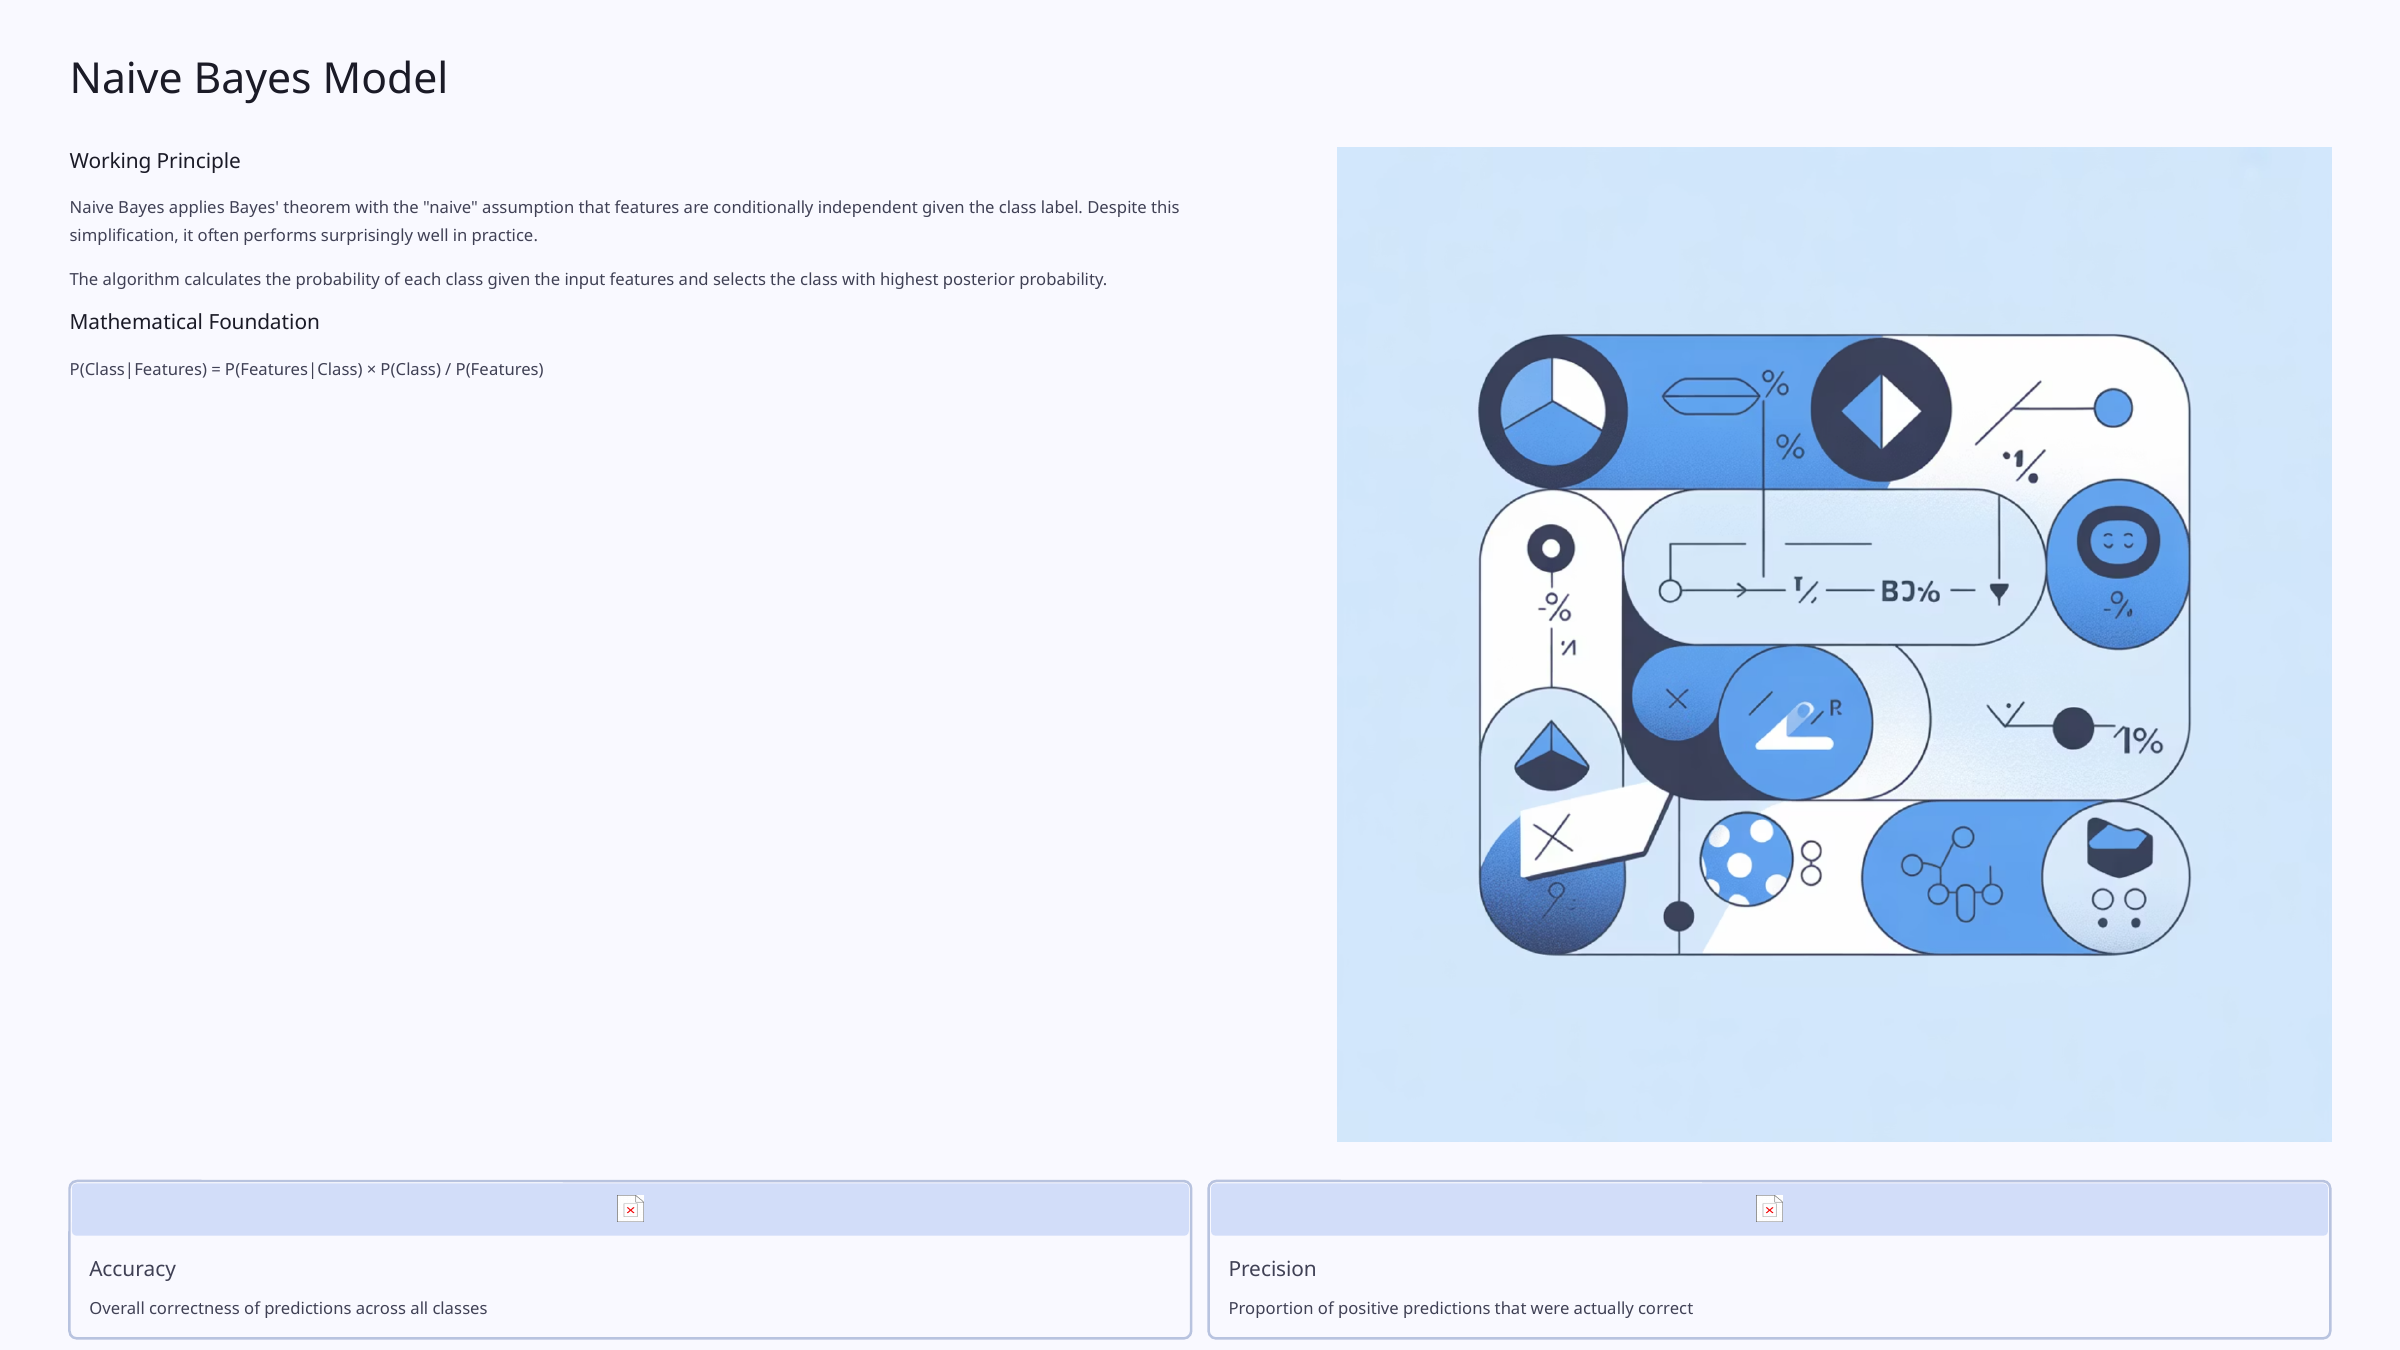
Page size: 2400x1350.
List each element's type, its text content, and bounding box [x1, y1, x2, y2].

text_box [69, 1180, 1192, 1339]
text_box [1208, 1180, 2331, 1339]
text_box The algorithm calculates the probability of each class given the input features and selects the class with highest posterior probability. [69, 261, 1294, 290]
picture [617, 1195, 644, 1222]
text_box Precision [1228, 1253, 1447, 1281]
text_box Proportion of positive predictions that were actually correct [1228, 1290, 2311, 1319]
picture [1337, 147, 2332, 1142]
text_box Overall correctness of predictions across all classes [89, 1290, 1172, 1319]
picture [1756, 1195, 1783, 1222]
text_box [71, 1183, 1189, 1236]
text_box P(Class|Features) = P(Features|Class) × P(Class) / P(Features) [69, 351, 1294, 380]
text_box Accuracy [89, 1253, 307, 1281]
text_box [1211, 1183, 2328, 1236]
text_box Naive Bayes applies Bayes' theorem with the "naive" assumption that features are conditionally independent given the class label. Despite this simplification, it often performs surprisingly well in practice. [69, 190, 1294, 246]
text_box Mathematical Foundation [69, 306, 352, 334]
text_box Naive Bayes Model [69, 47, 505, 103]
text_box Working Principle [69, 145, 288, 173]
